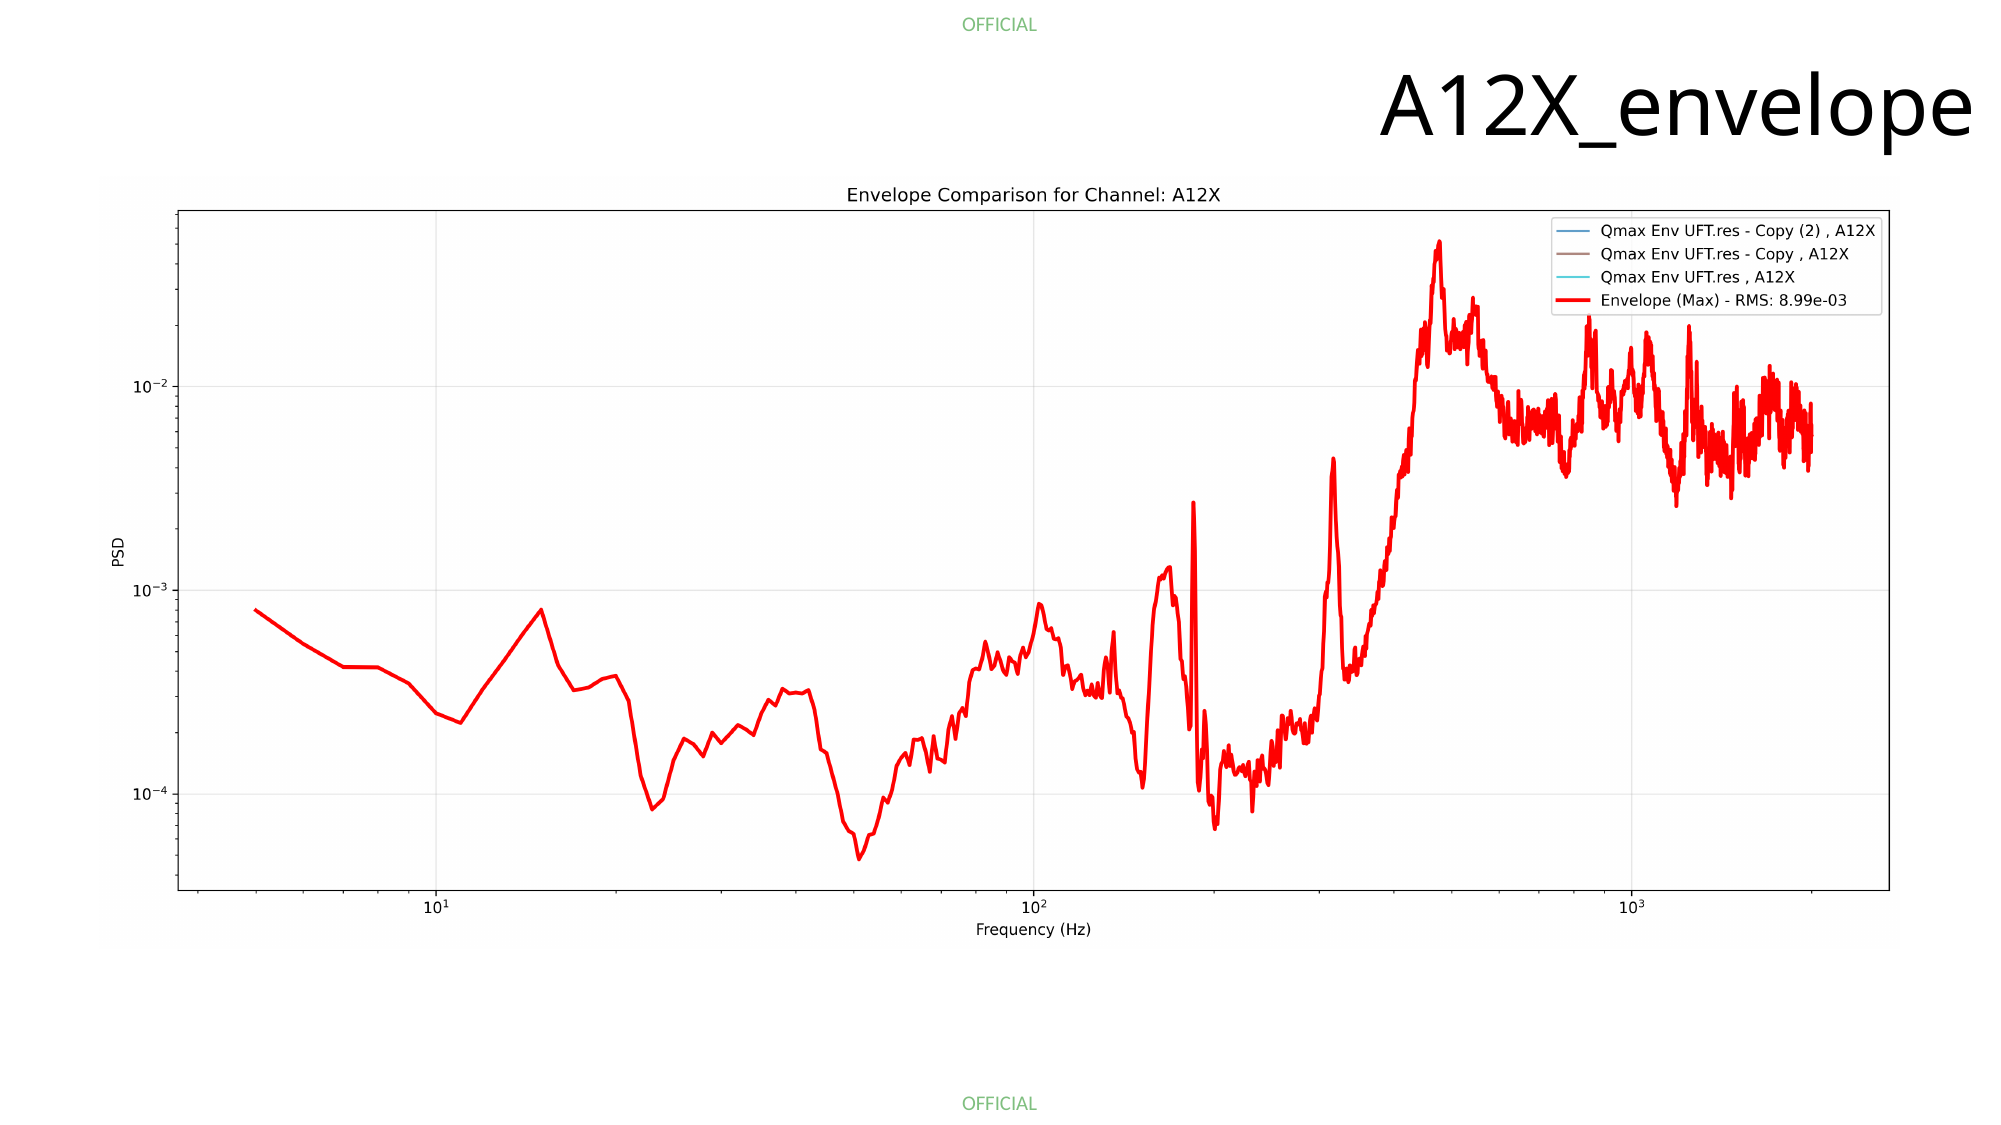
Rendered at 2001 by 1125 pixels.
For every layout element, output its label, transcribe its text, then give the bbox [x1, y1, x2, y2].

title A12X_envelope [1357, 0, 2000, 161]
picture [99, 175, 1901, 950]
